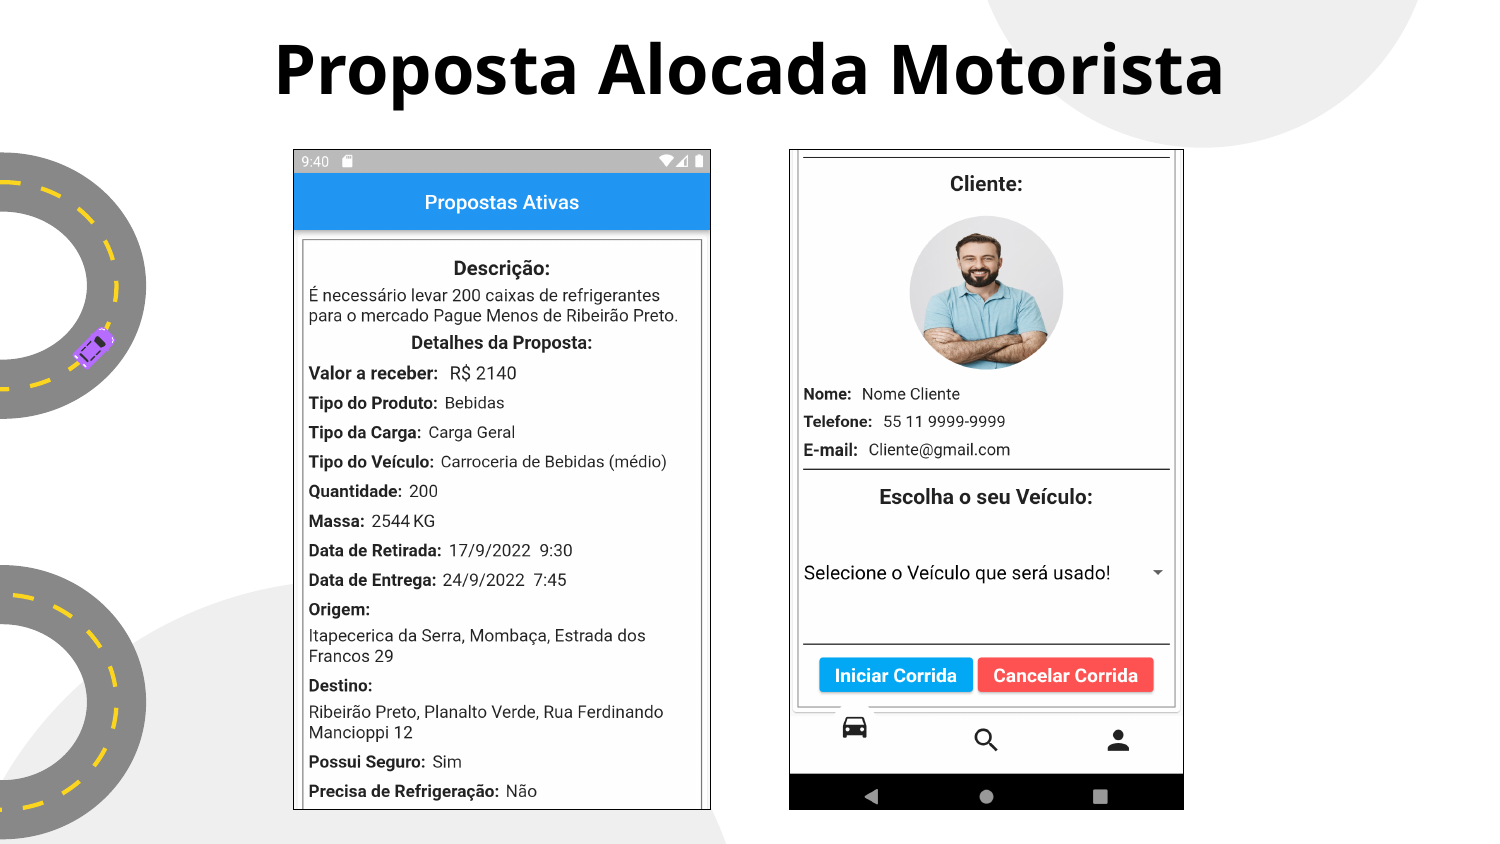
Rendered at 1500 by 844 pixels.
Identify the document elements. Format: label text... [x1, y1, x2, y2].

title Proposta Alocada Motorista [218, 10, 1282, 103]
picture [789, 149, 1185, 810]
picture [292, 149, 711, 810]
